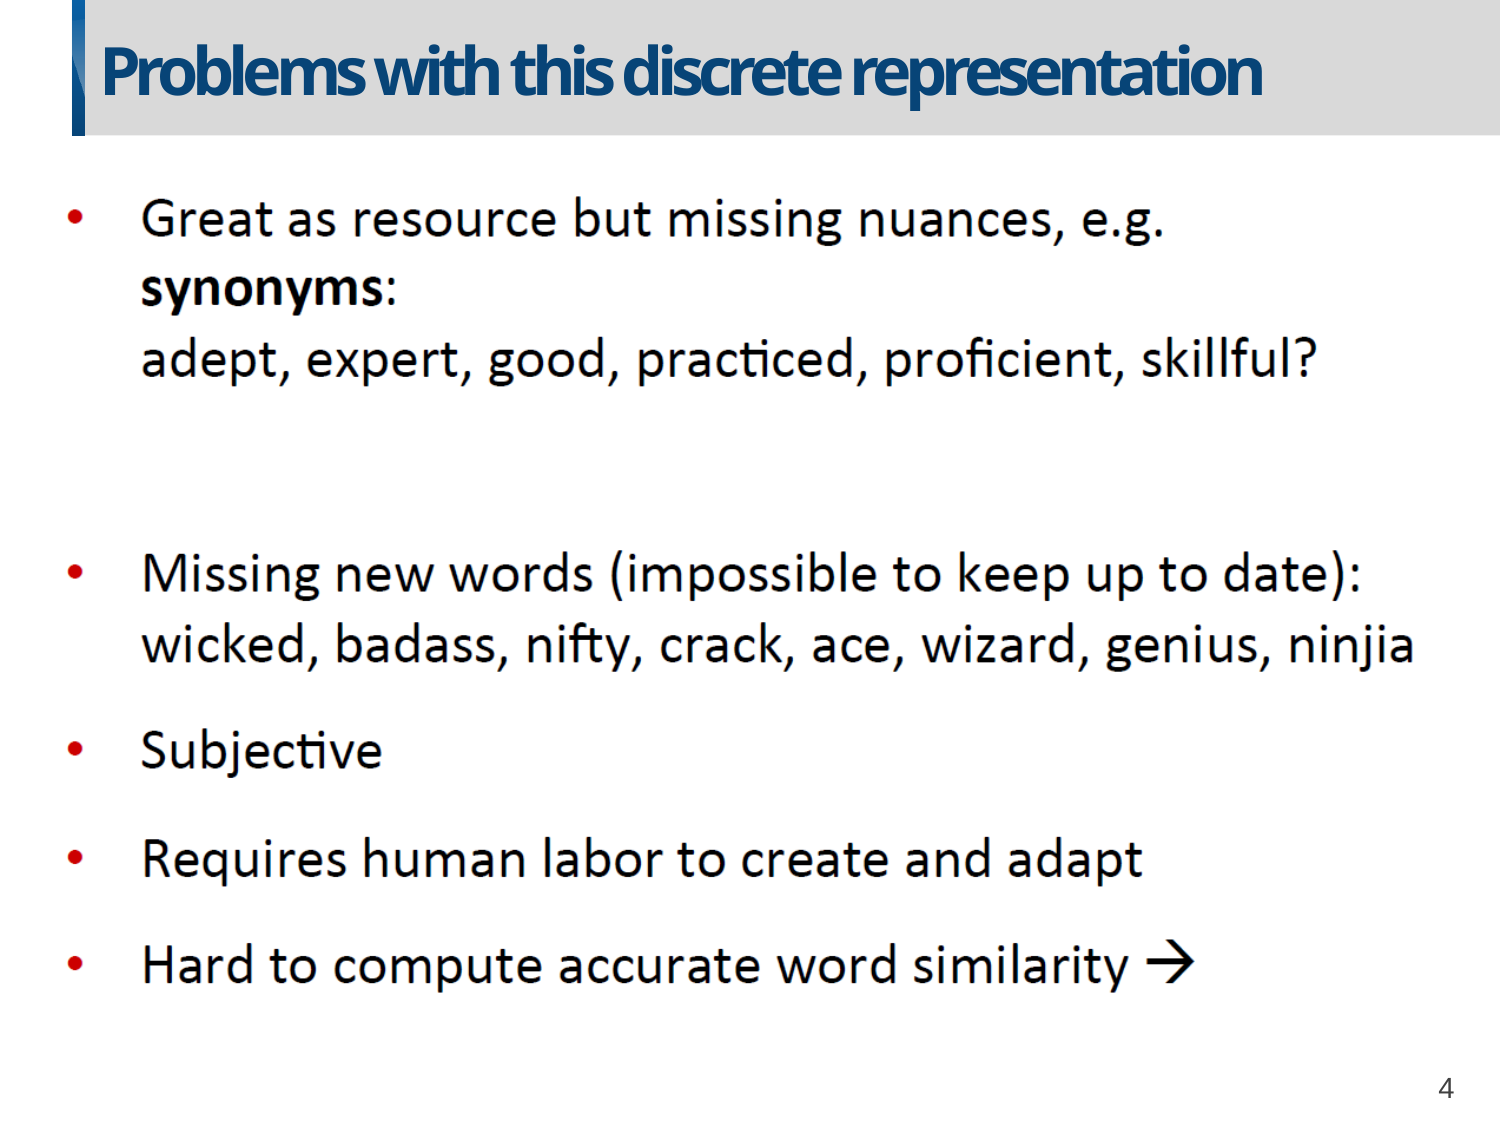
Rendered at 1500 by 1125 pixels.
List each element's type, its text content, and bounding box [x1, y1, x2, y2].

list Problems with this discrete representation [84, 27, 1439, 111]
picture [0, 180, 1500, 1009]
